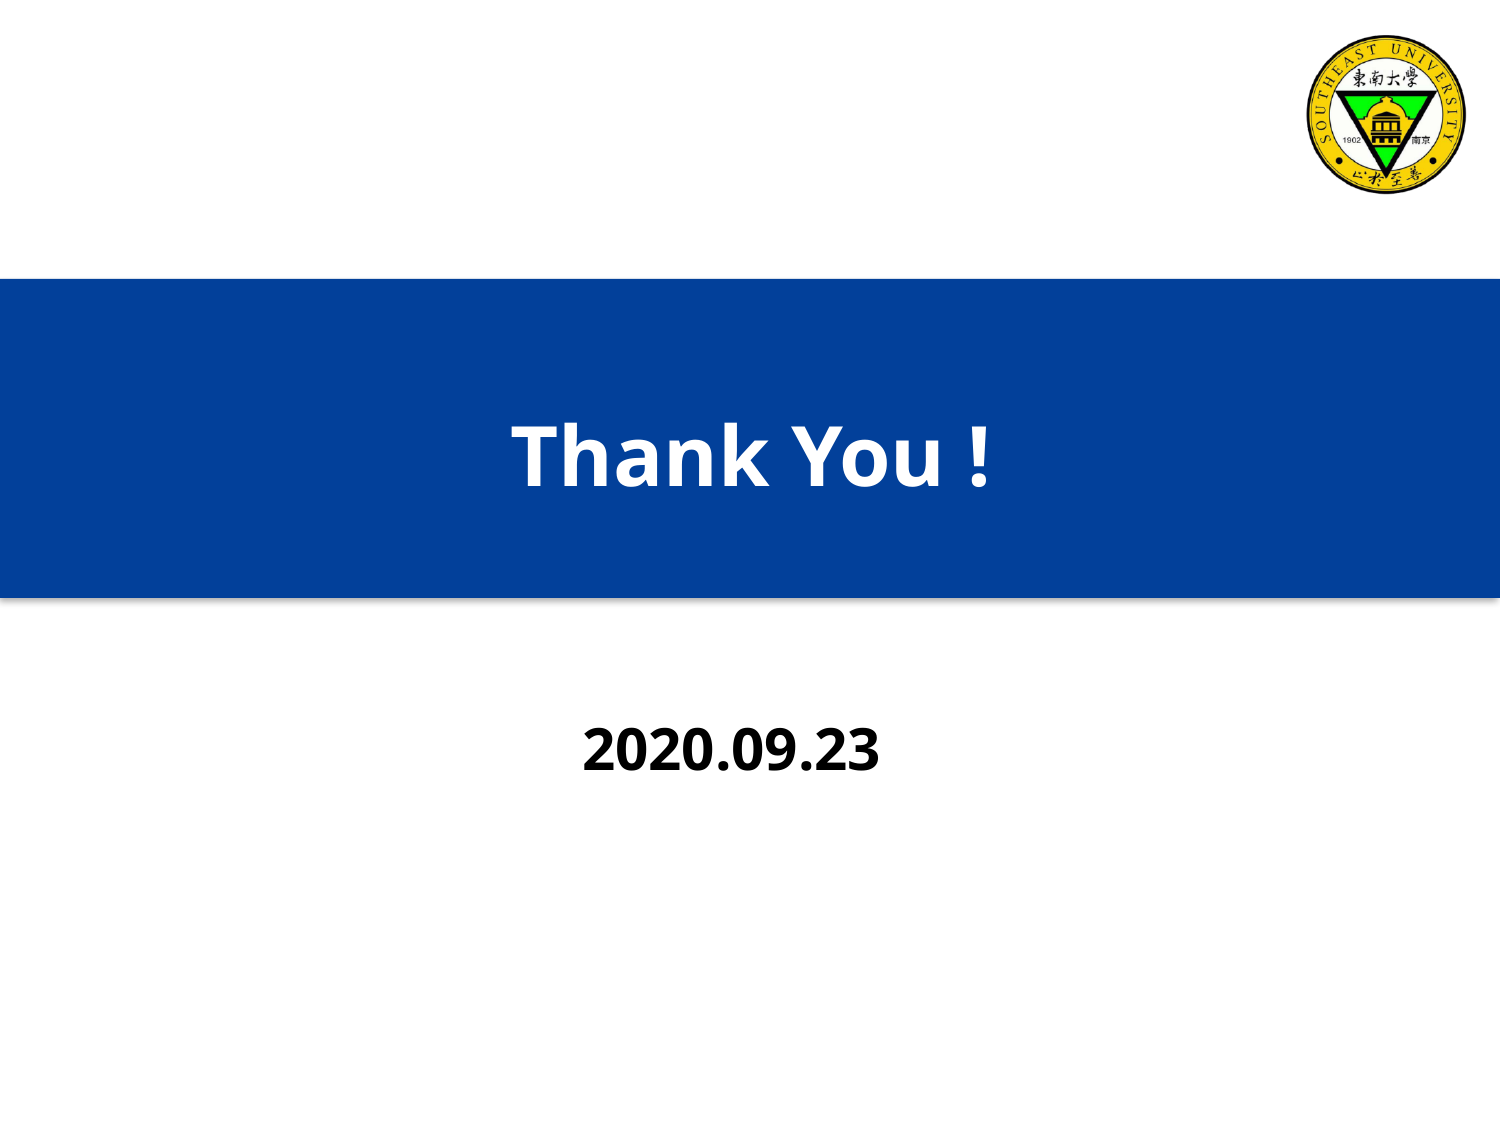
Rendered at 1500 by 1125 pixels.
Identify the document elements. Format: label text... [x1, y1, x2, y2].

title Thank You ! [1, 278, 1500, 598]
subtitle 2020.09.23 [206, 704, 1257, 823]
picture [1304, 32, 1467, 195]
